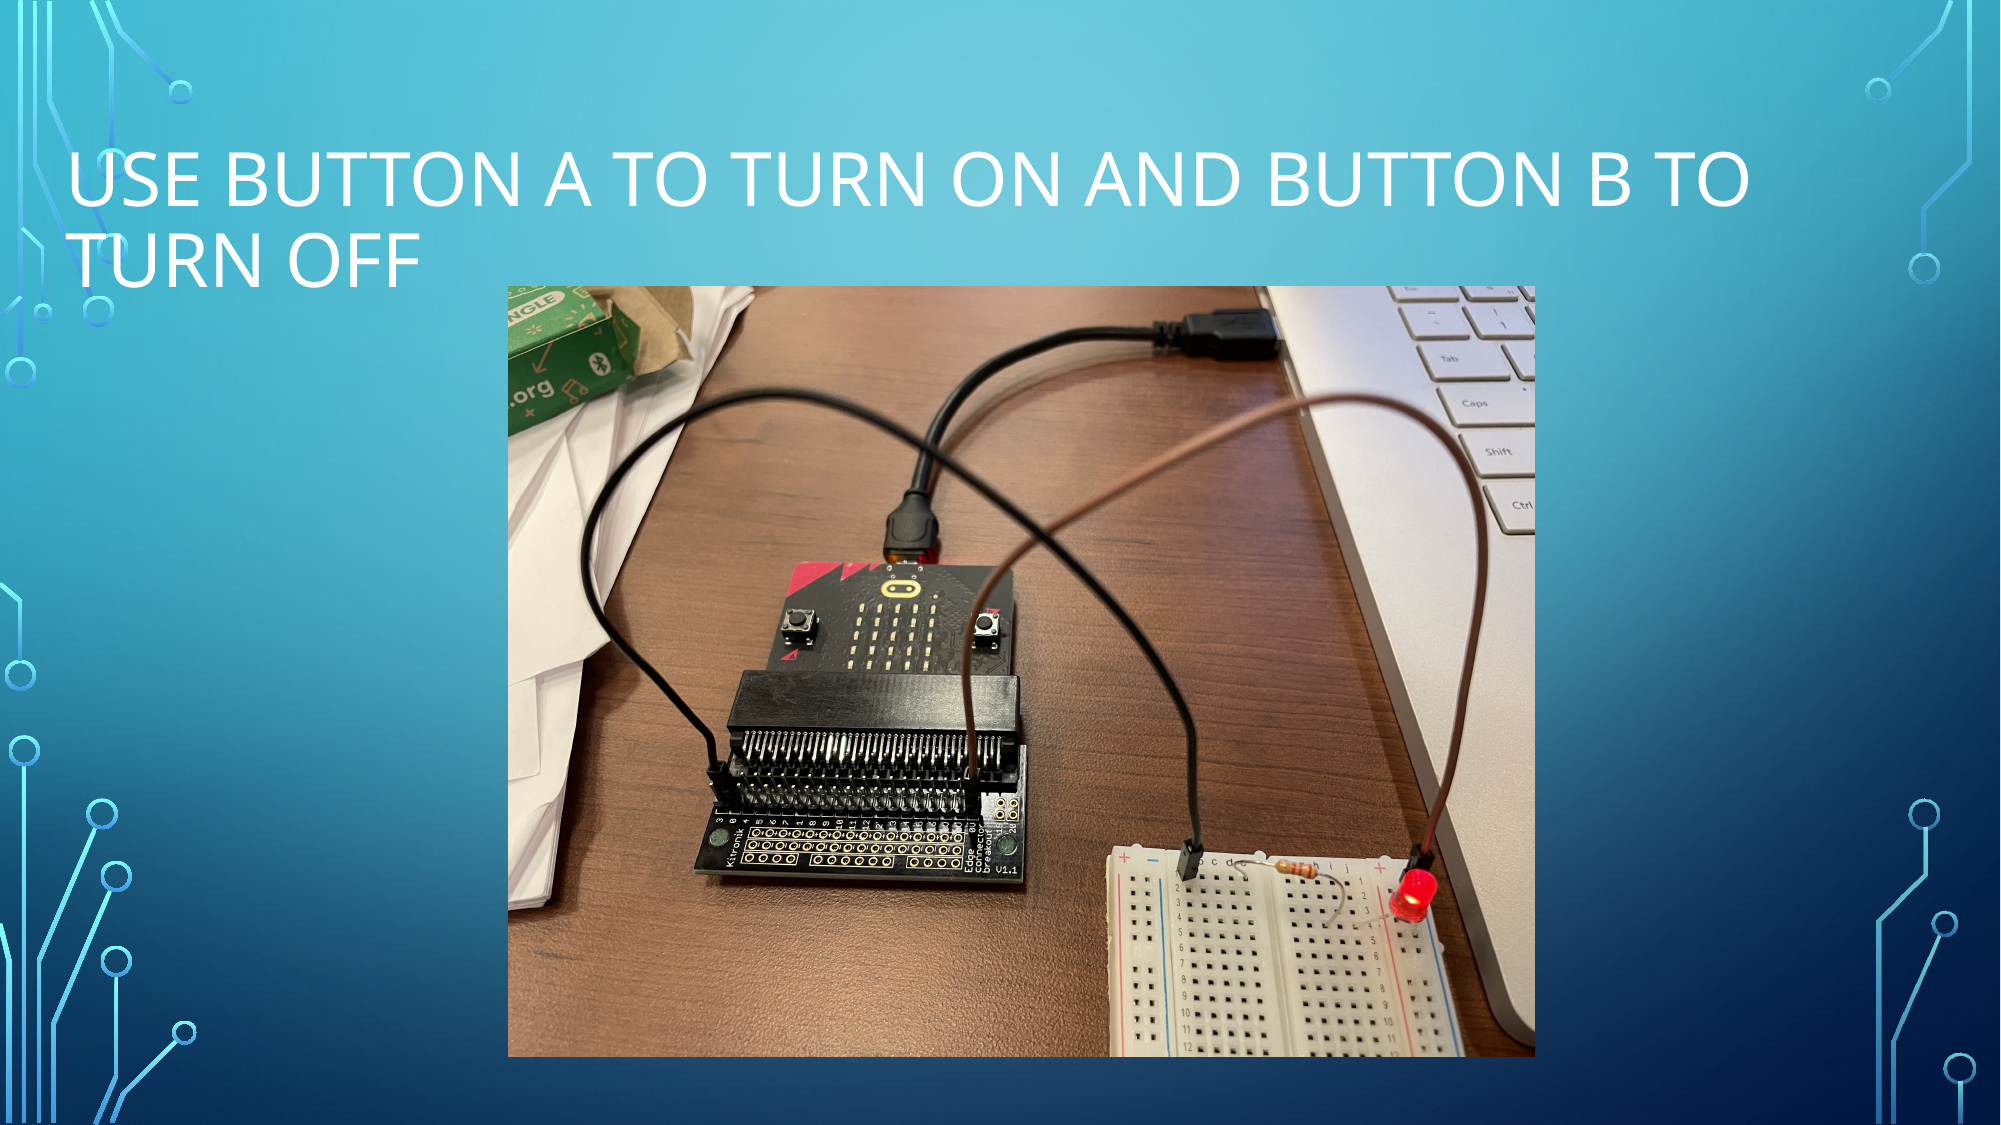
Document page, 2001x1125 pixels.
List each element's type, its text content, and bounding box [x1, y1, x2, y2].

title Use button a to turn on and button b to turn off [50, 101, 1933, 344]
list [507, 286, 1535, 1058]
